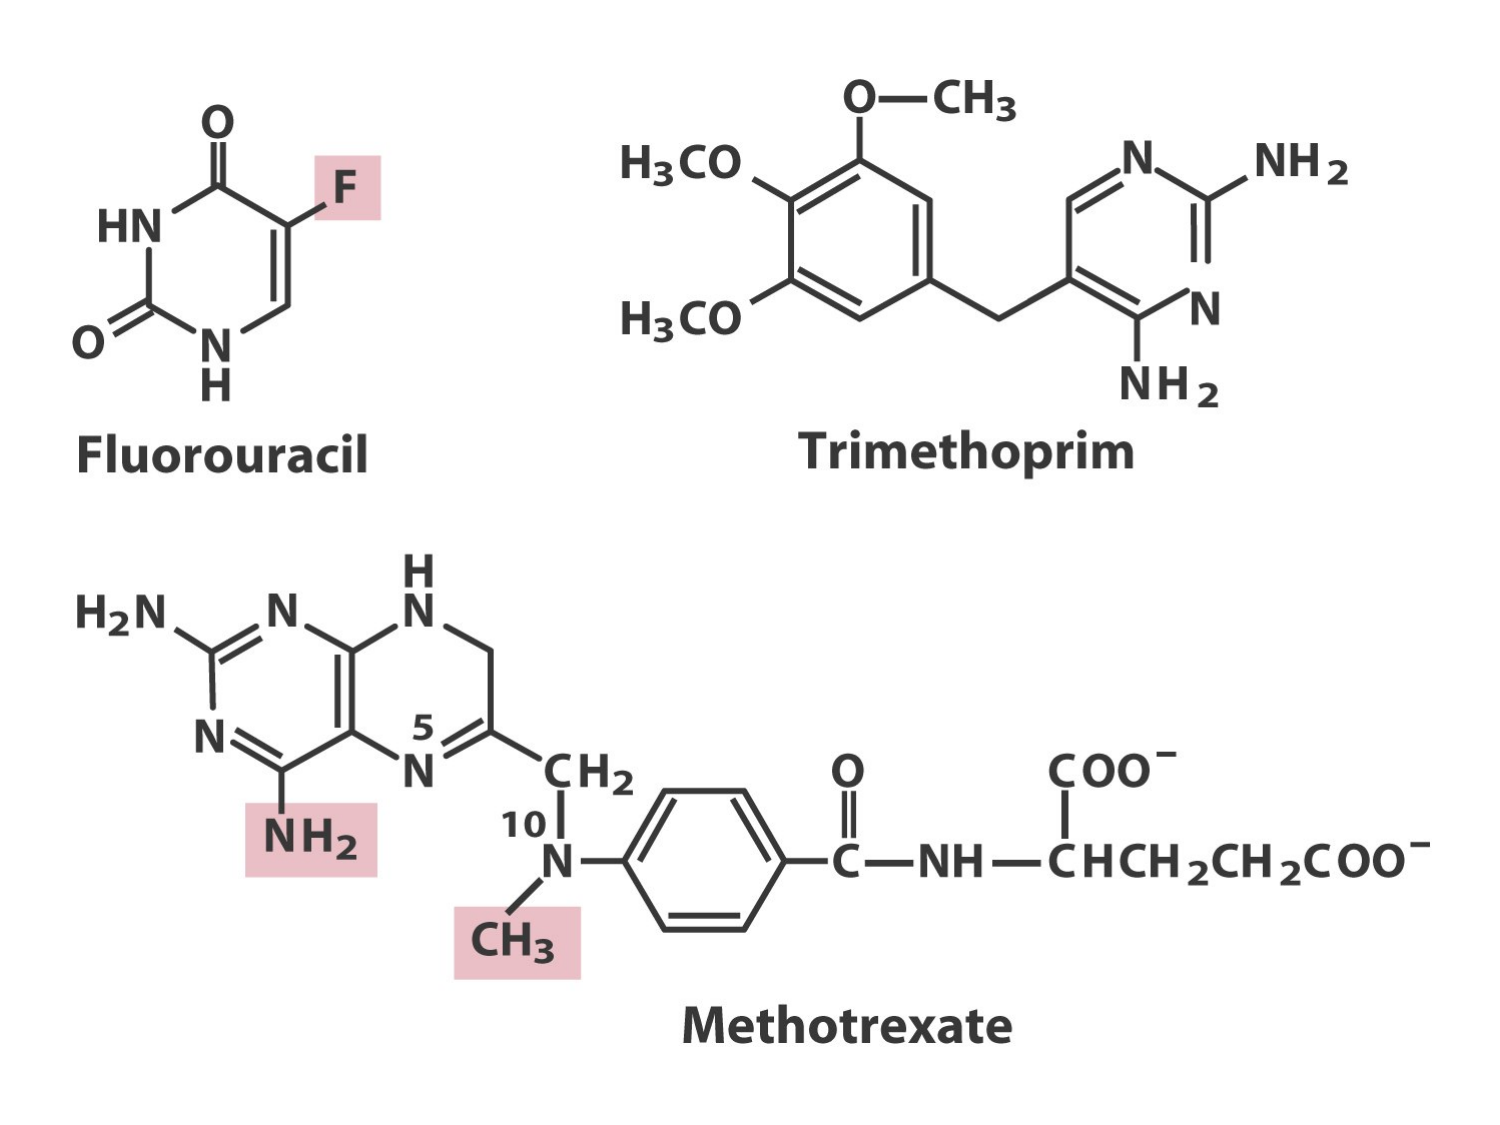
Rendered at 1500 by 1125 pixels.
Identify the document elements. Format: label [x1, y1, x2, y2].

picture [54, 61, 1446, 1063]
